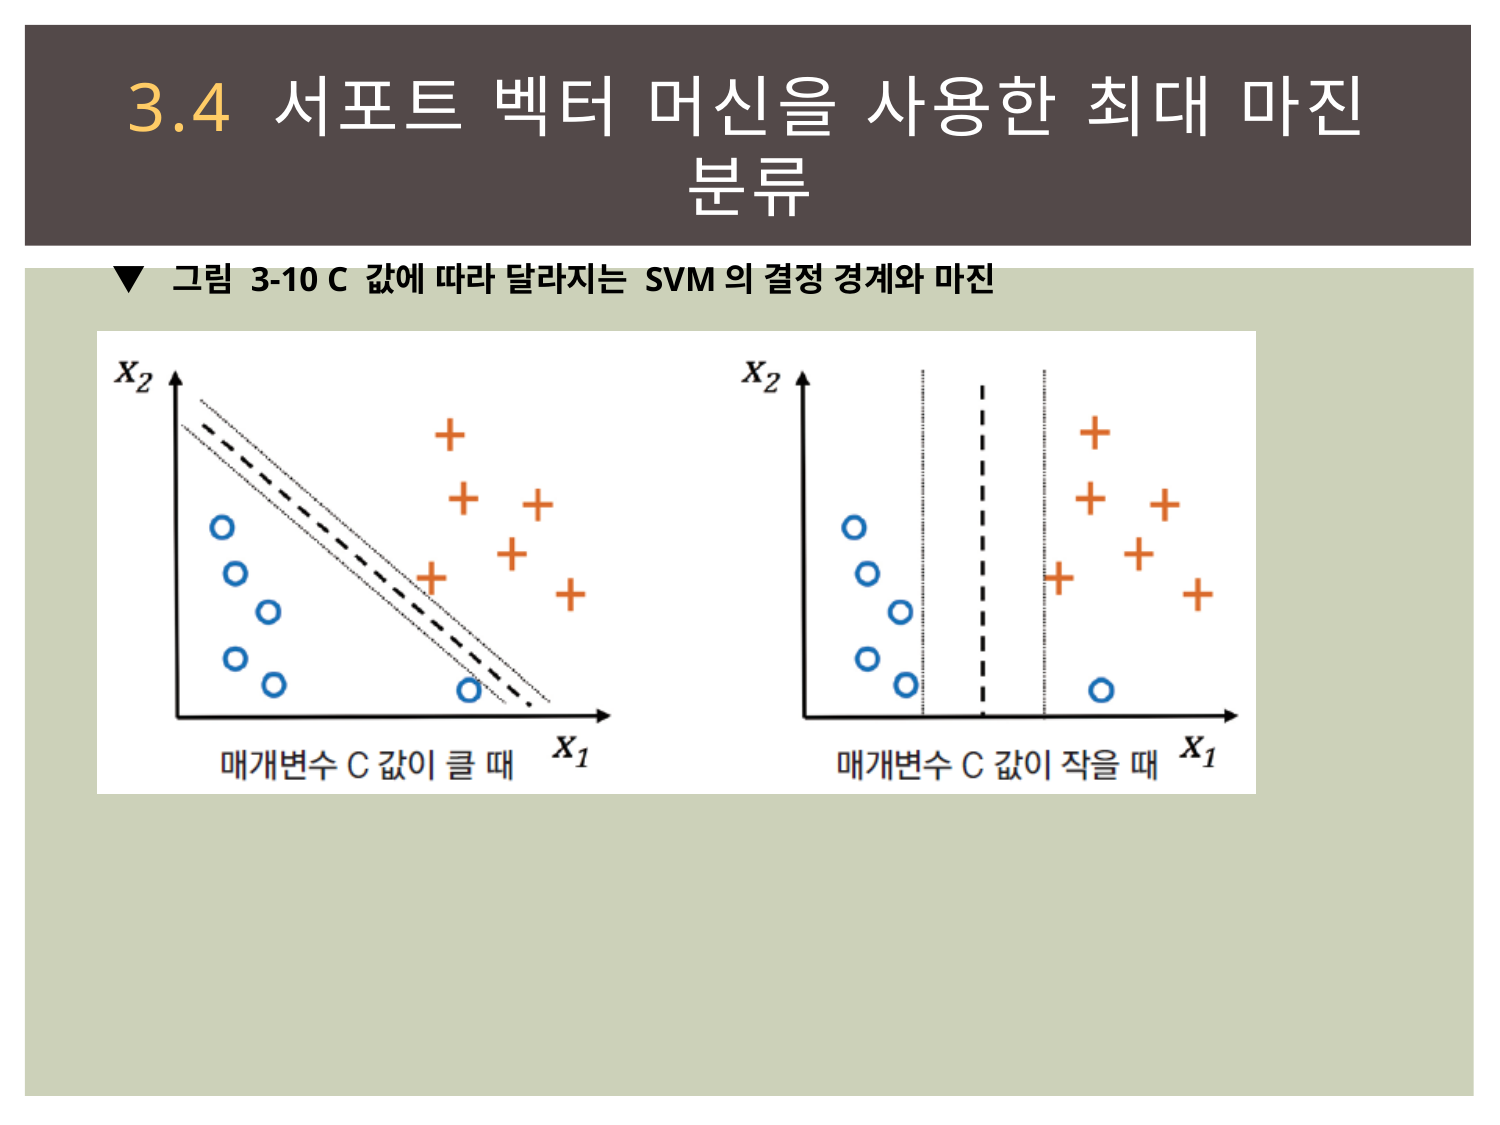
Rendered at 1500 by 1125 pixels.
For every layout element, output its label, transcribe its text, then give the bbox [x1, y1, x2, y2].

text_box ▼ 그림 3-10 C 값에 따라 달라지는 SVM의 결정 경계와 마진 [97, 250, 1424, 317]
picture [97, 330, 1257, 794]
title 3.4 서포트 벡터 머신을 사용한 최대 마진 분류 [62, 58, 1438, 232]
